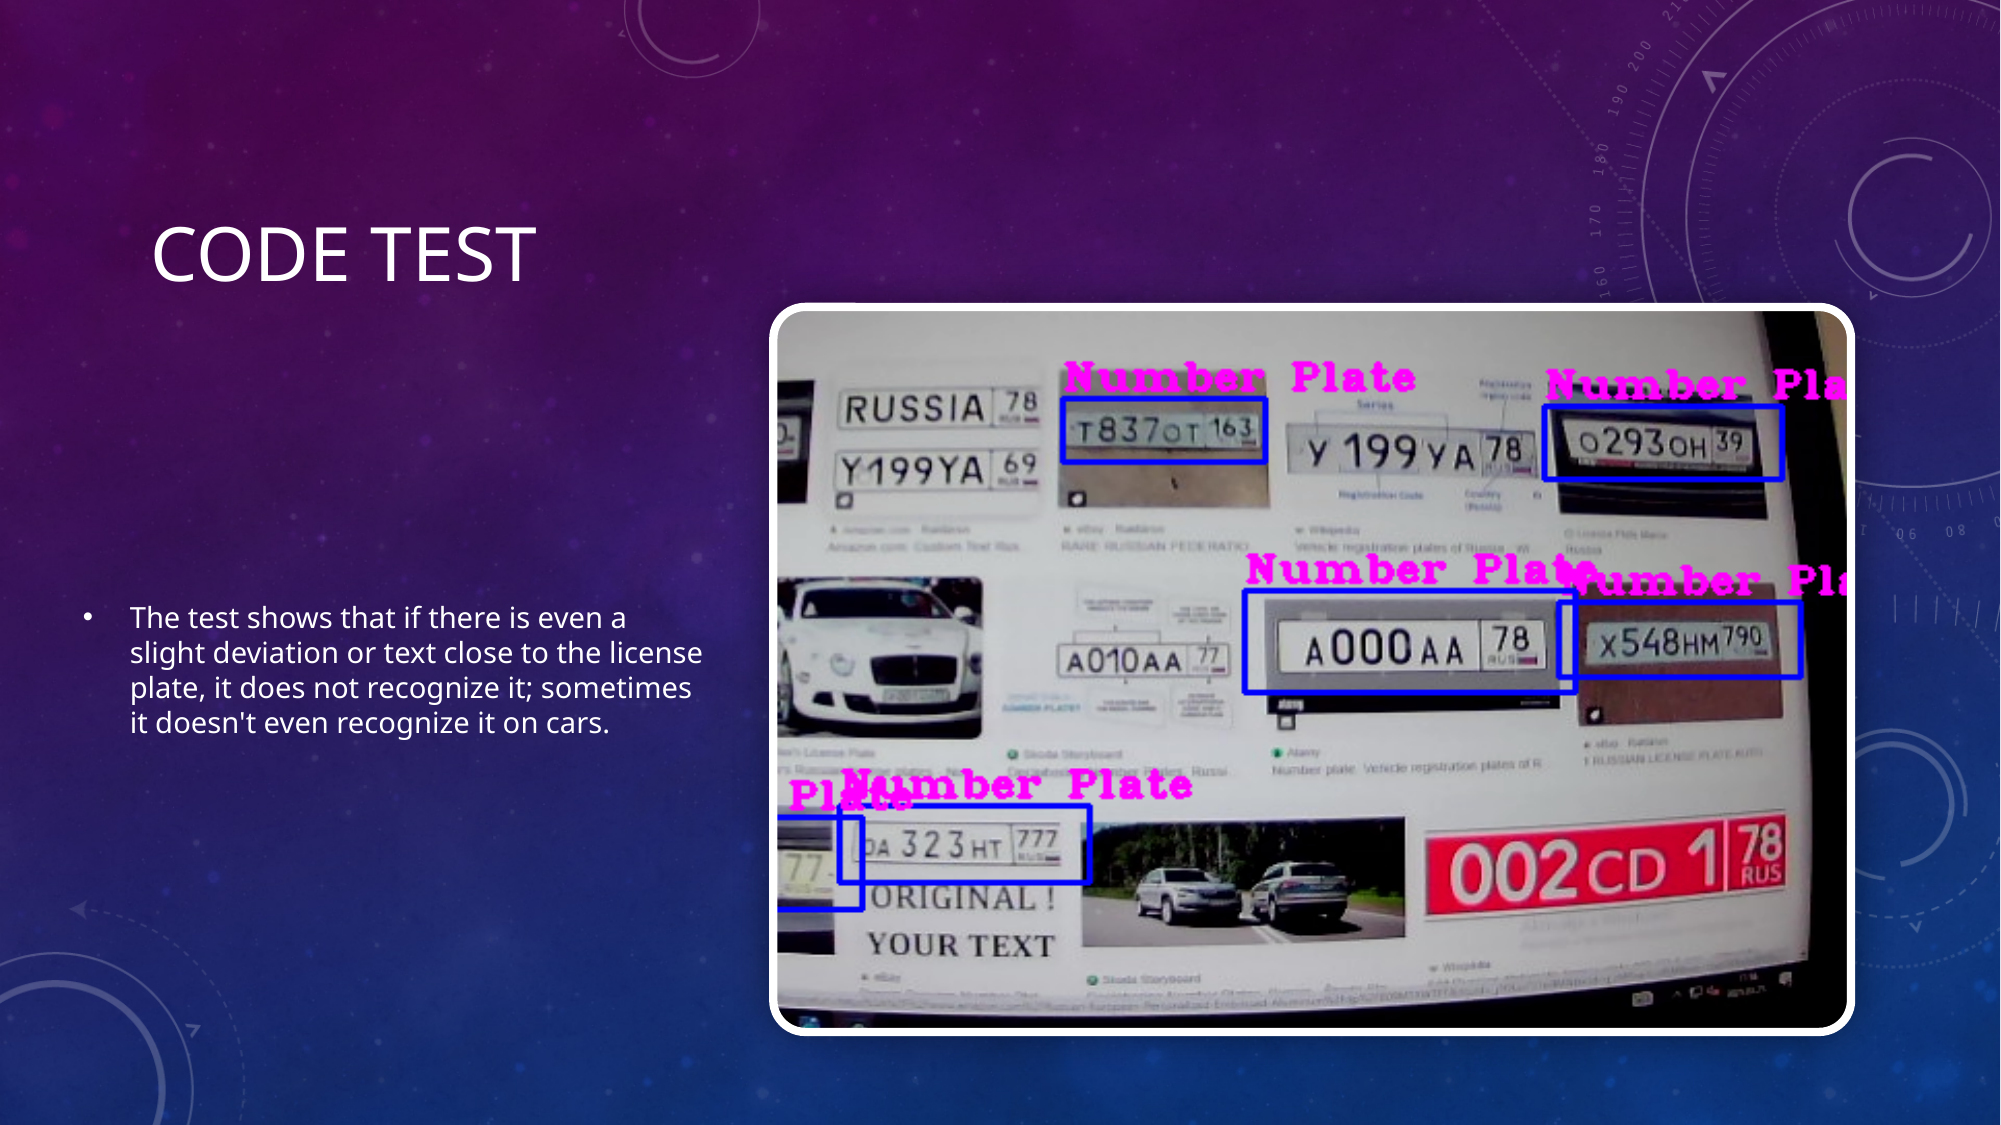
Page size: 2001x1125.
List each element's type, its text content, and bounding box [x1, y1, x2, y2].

picture [0, 0, 2001, 1125]
list The test shows that if there is even a slight deviation or text close to the license plate, it does not recognize it; sometimes it doesn't even recognize it on cars. [67, 370, 725, 968]
title Code test [135, 132, 789, 371]
